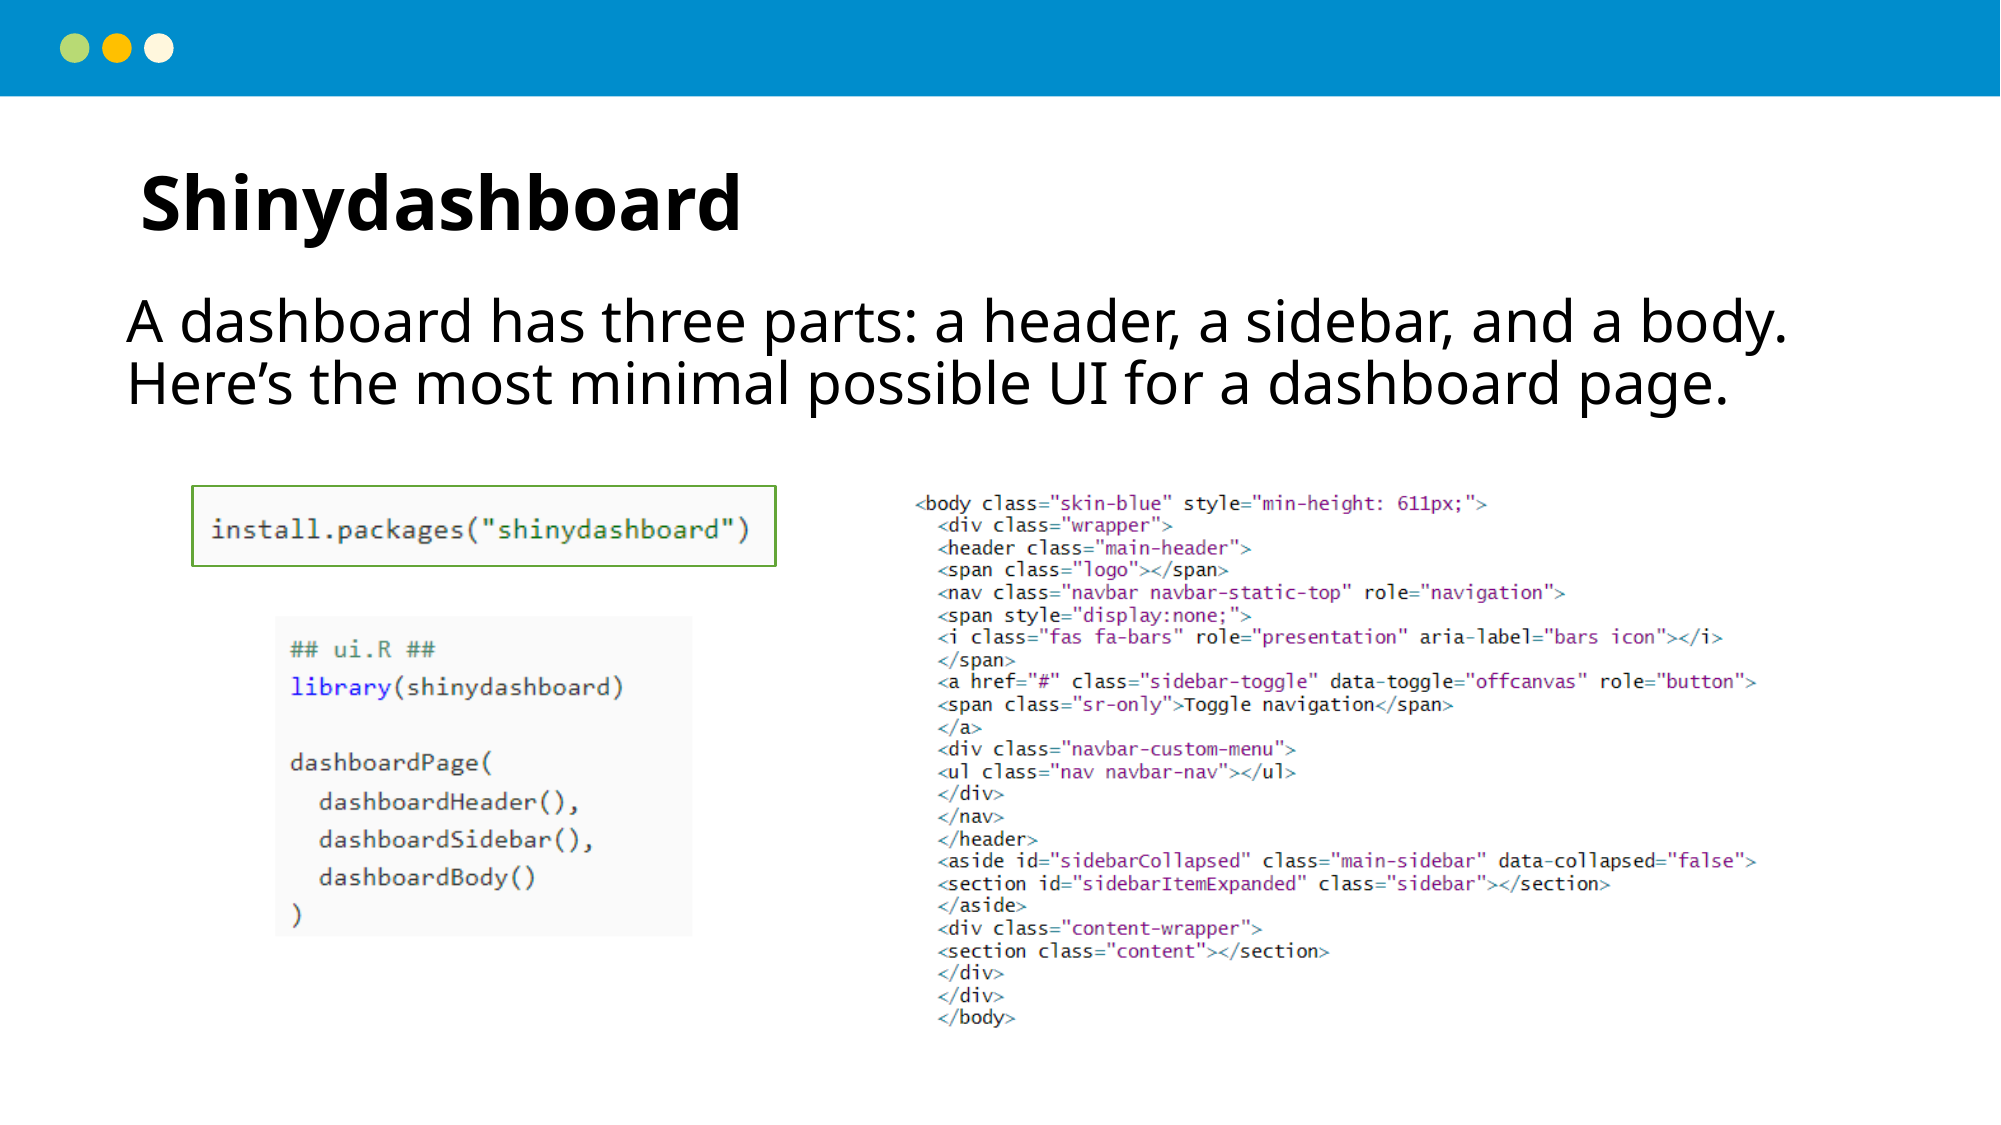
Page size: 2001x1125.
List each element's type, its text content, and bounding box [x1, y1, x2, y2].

title Shinydashboard [125, 137, 1851, 276]
list A dashboard has three parts: a header, a sidebar, and a body. Here’s the most minimal possible UI for a dashboard page. [111, 284, 1886, 437]
picture [193, 486, 775, 566]
picture [274, 615, 694, 938]
picture [914, 486, 1795, 1043]
